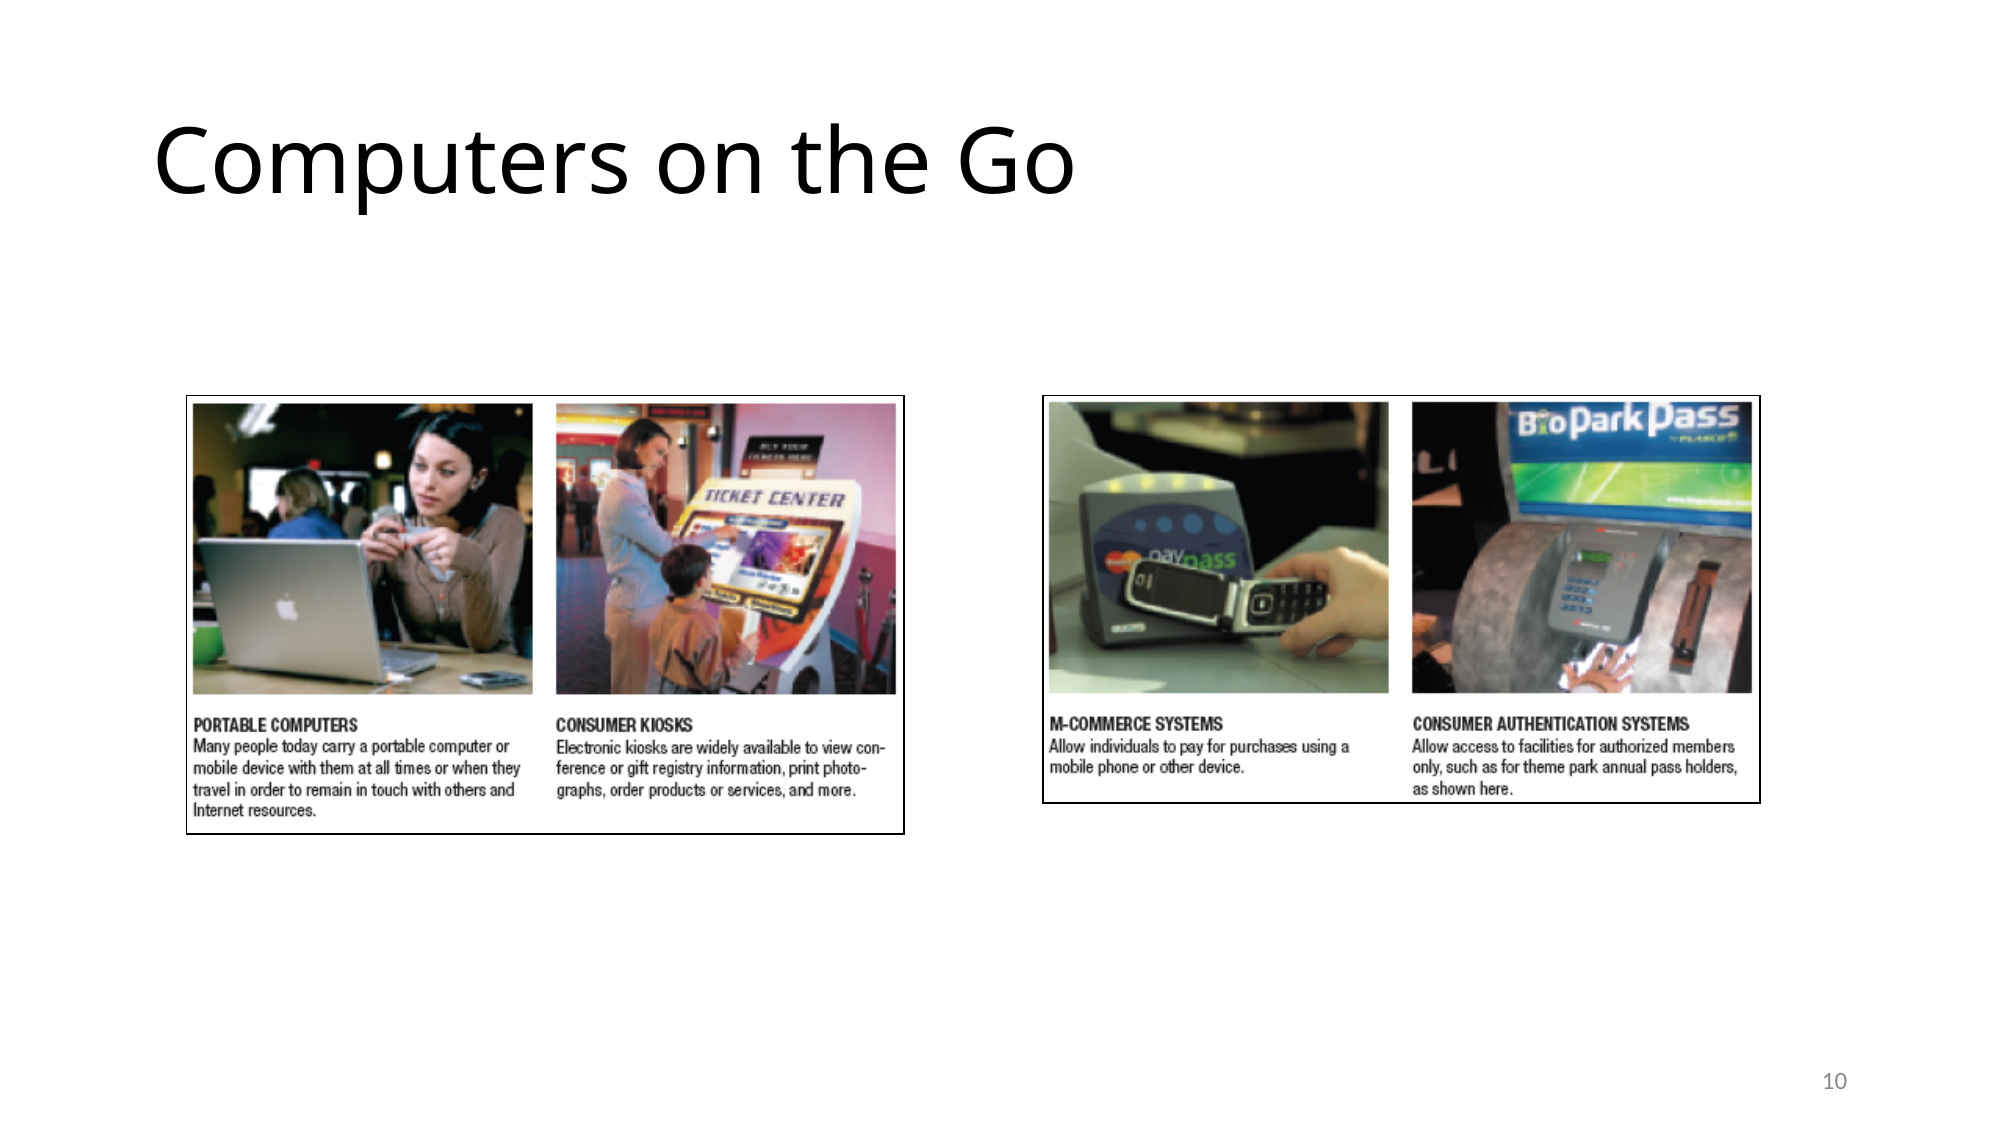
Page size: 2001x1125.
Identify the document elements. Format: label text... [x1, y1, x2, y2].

picture [187, 395, 904, 834]
title Computers on the Go [137, 107, 1863, 325]
picture [1043, 396, 1760, 803]
slide_number 10 [1412, 1042, 1863, 1103]
